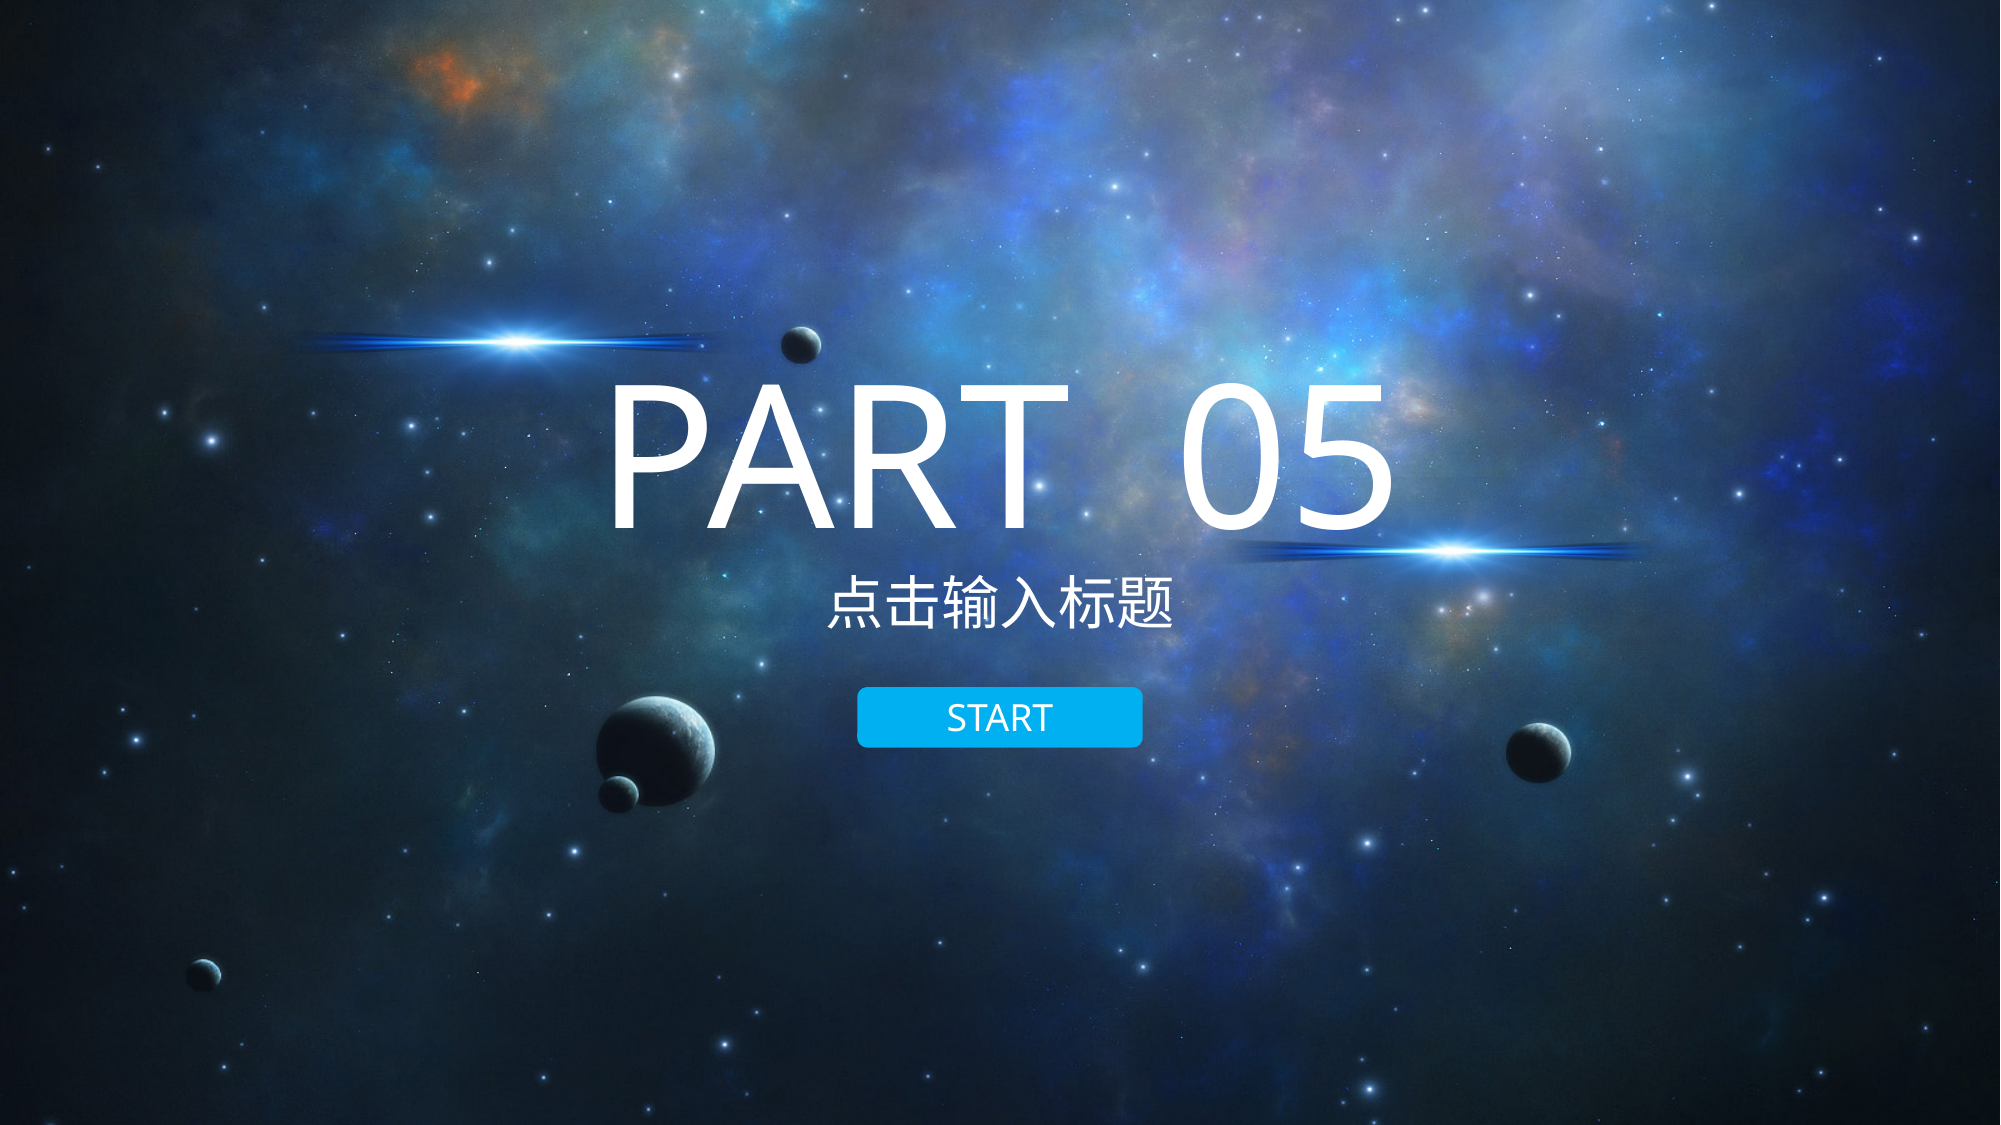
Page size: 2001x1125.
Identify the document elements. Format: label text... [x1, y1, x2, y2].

text_box PART 05 [237, 321, 1763, 577]
text_box [0, 0, 2000, 1125]
picture [1149, 477, 1730, 624]
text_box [857, 687, 1143, 748]
picture [215, 268, 797, 415]
text_box 点击输入标题 [500, 558, 1500, 644]
